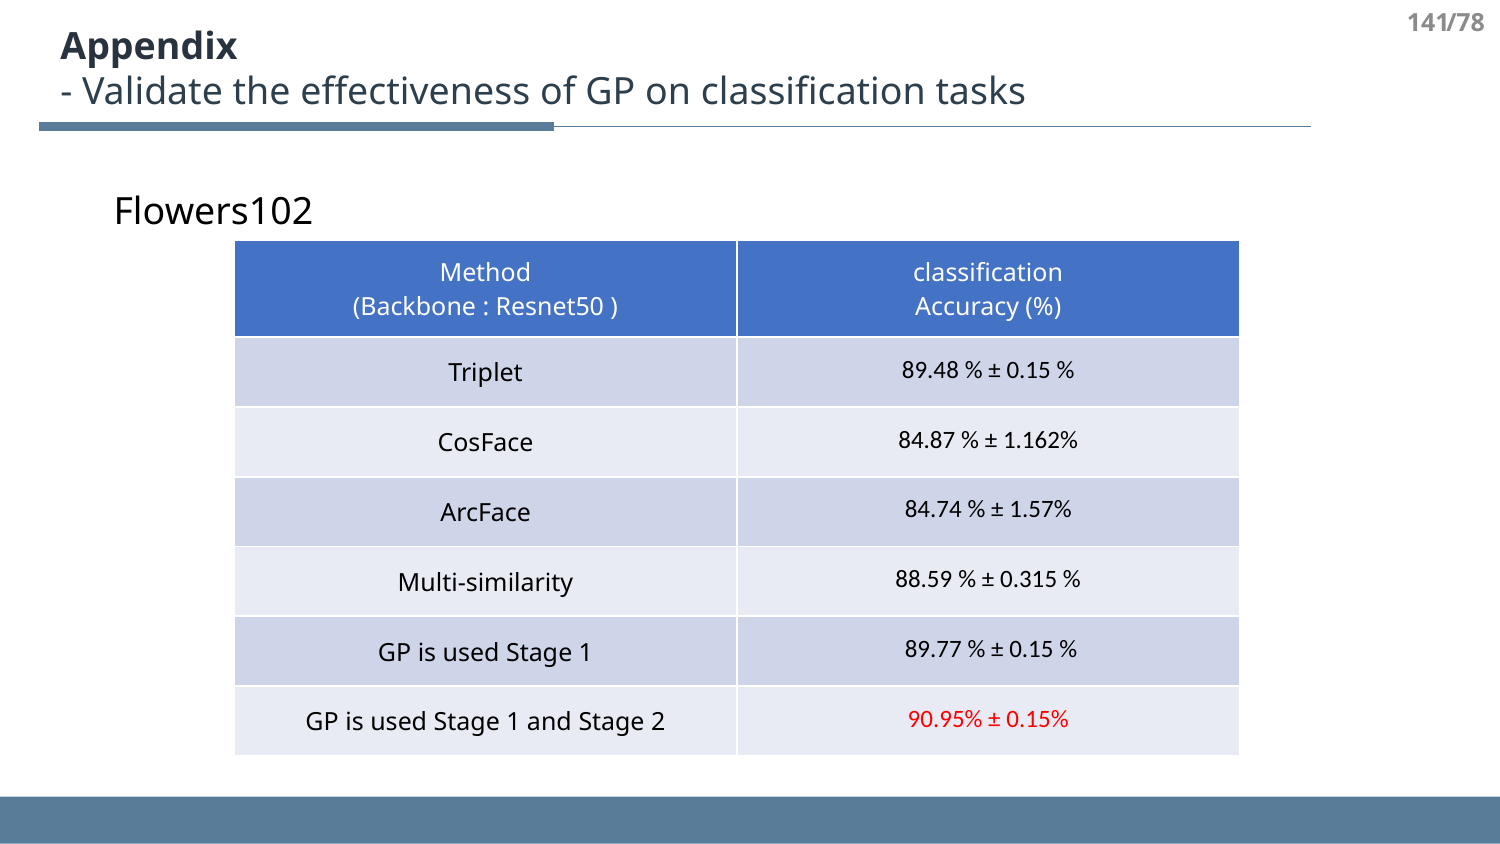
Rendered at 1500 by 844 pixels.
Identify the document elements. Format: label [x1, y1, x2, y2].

table_header [235, 241, 736, 336]
slide_number [1162, 0, 1465, 48]
table_cell [738, 338, 1239, 406]
table_cell [738, 617, 1239, 685]
table_cell [738, 547, 1239, 615]
table_cell [235, 408, 736, 476]
table_cell [235, 617, 736, 685]
table_header [738, 241, 1239, 336]
table_cell [235, 478, 736, 546]
footer [1465, 1, 1500, 47]
table_cell [235, 687, 736, 755]
table_cell [738, 687, 1239, 755]
table_cell [235, 547, 736, 615]
table_cell [738, 408, 1239, 476]
text_box [98, 179, 370, 239]
table_cell [738, 478, 1239, 546]
table_cell [235, 338, 736, 406]
text_box [45, 14, 1052, 120]
